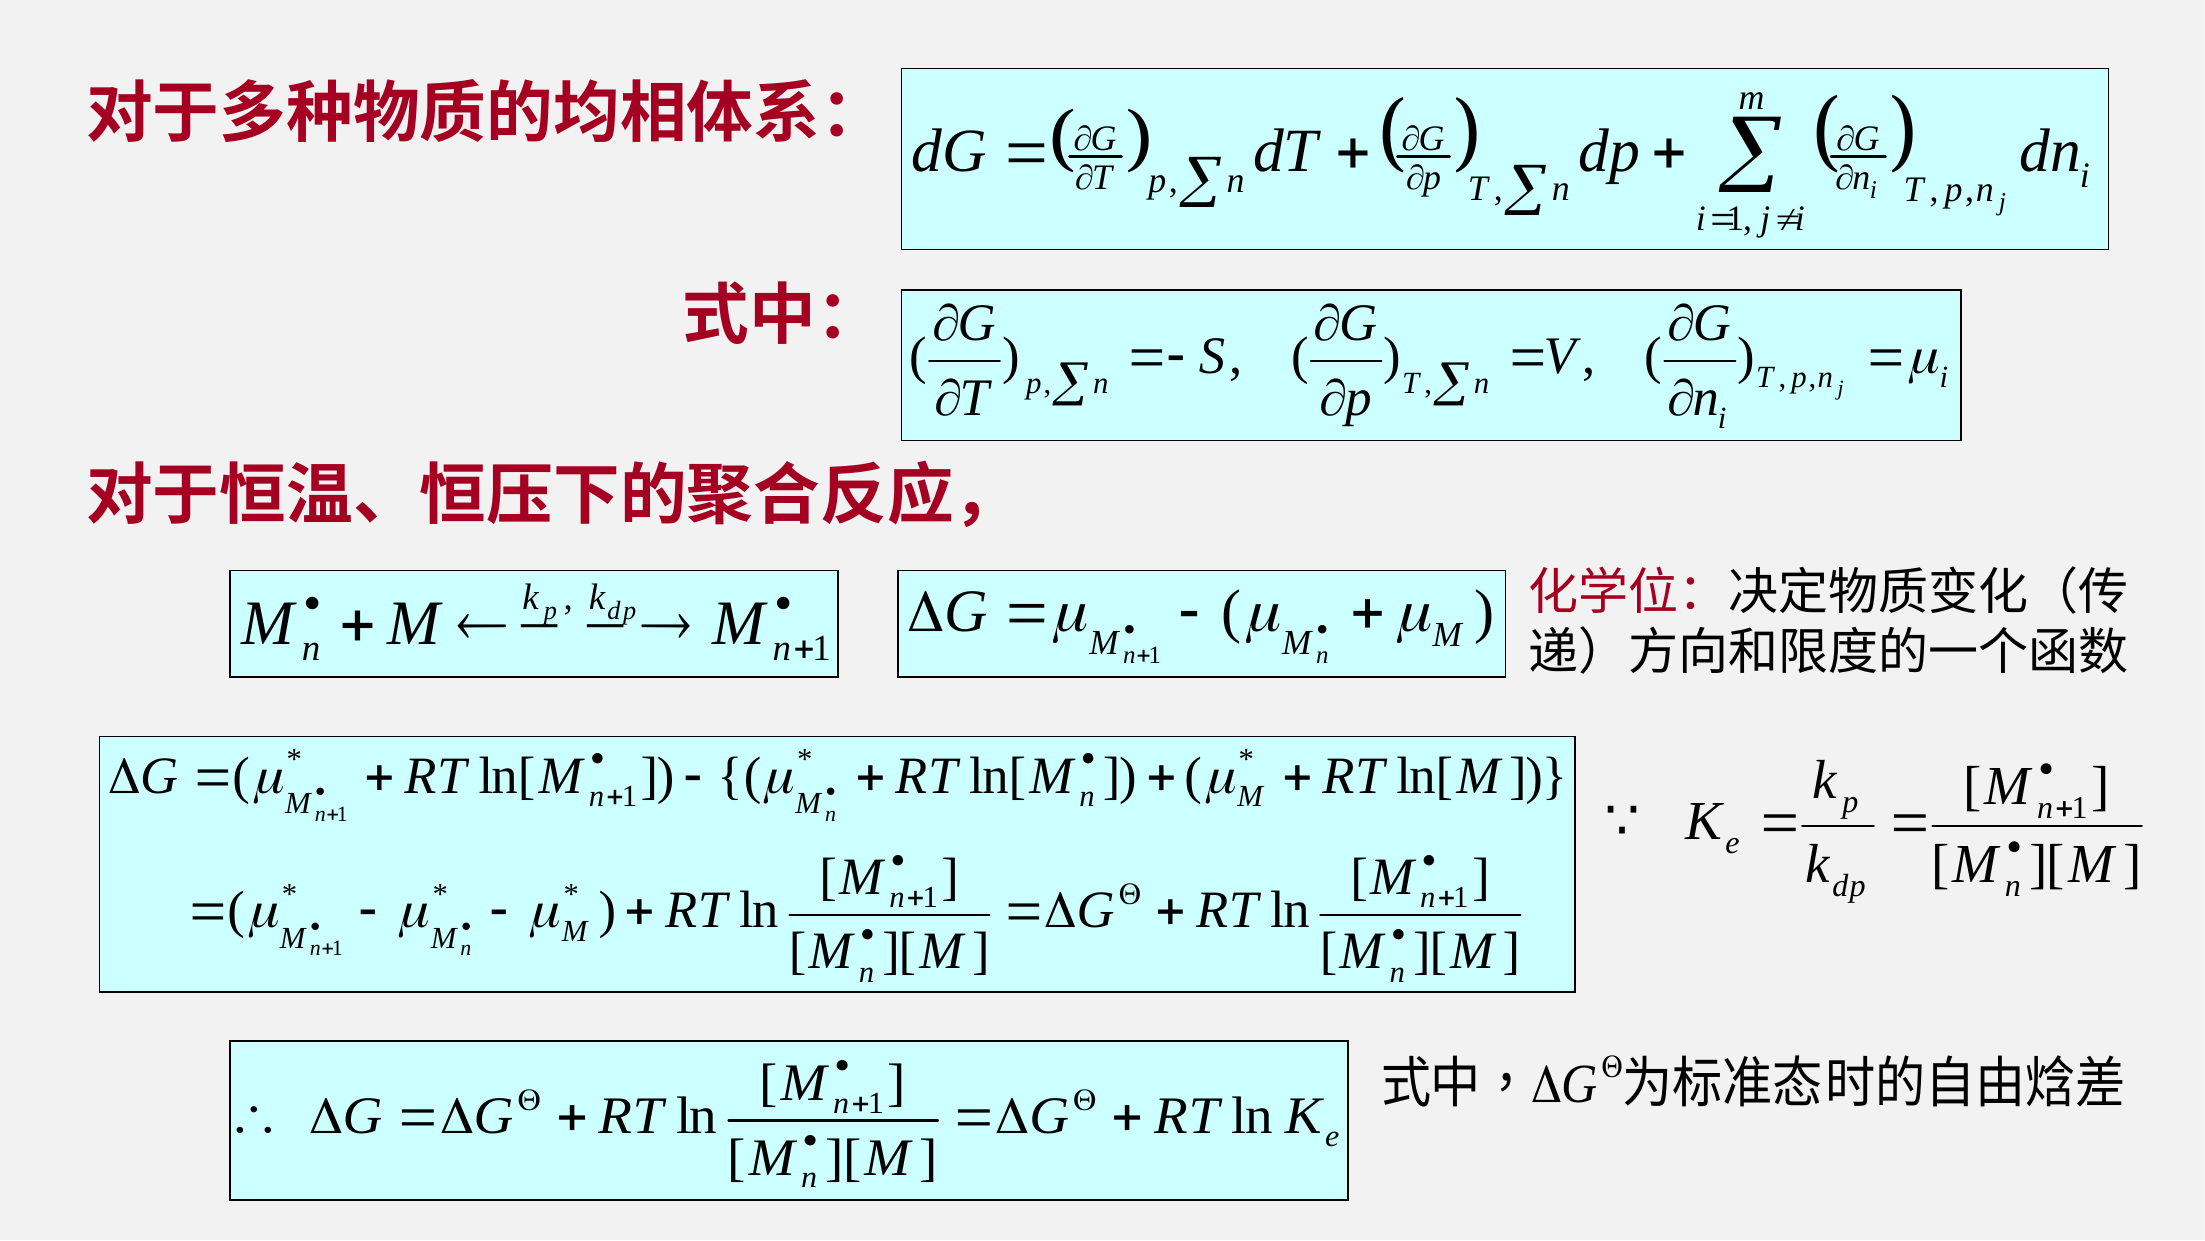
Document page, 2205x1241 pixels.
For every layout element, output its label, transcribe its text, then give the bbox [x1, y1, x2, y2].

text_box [1604, 742, 2152, 914]
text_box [1377, 1042, 2133, 1121]
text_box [902, 290, 1961, 440]
text_box 对于恒温、恒压下的聚合反应， [71, 444, 1037, 539]
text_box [230, 570, 838, 677]
text_box 化学位：决定物质变化（传递）方向和限度的一个函数 [1513, 551, 2152, 687]
text_box 对于多种物质的均相体系： [71, 62, 857, 158]
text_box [898, 570, 1506, 677]
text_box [230, 1041, 1348, 1200]
text_box [440, 81, 897, 183]
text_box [99, 736, 1575, 992]
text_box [902, 69, 2108, 249]
text_box 式中： [667, 264, 890, 360]
